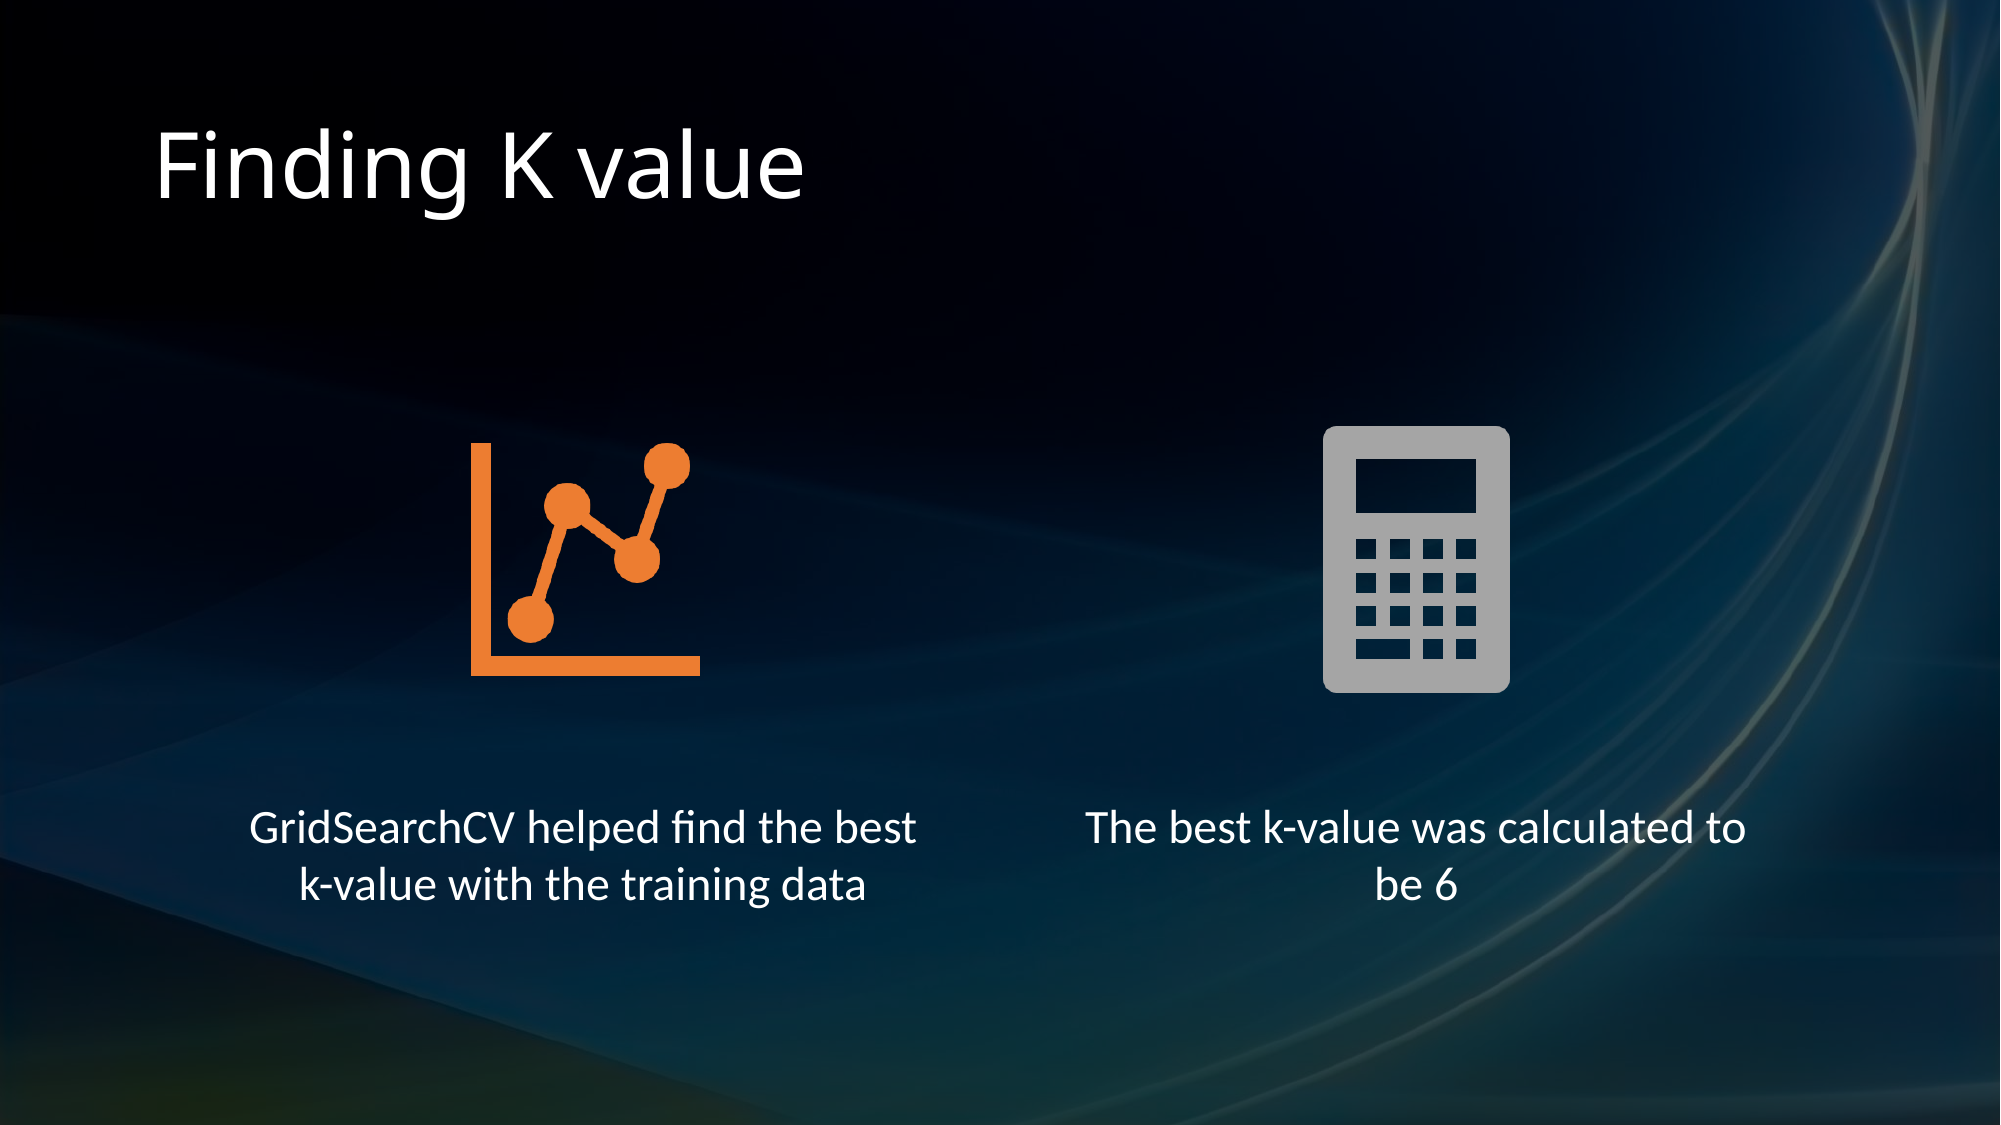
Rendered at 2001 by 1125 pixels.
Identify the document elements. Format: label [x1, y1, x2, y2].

picture [0, 0, 2000, 1125]
list [137, 299, 1863, 1014]
